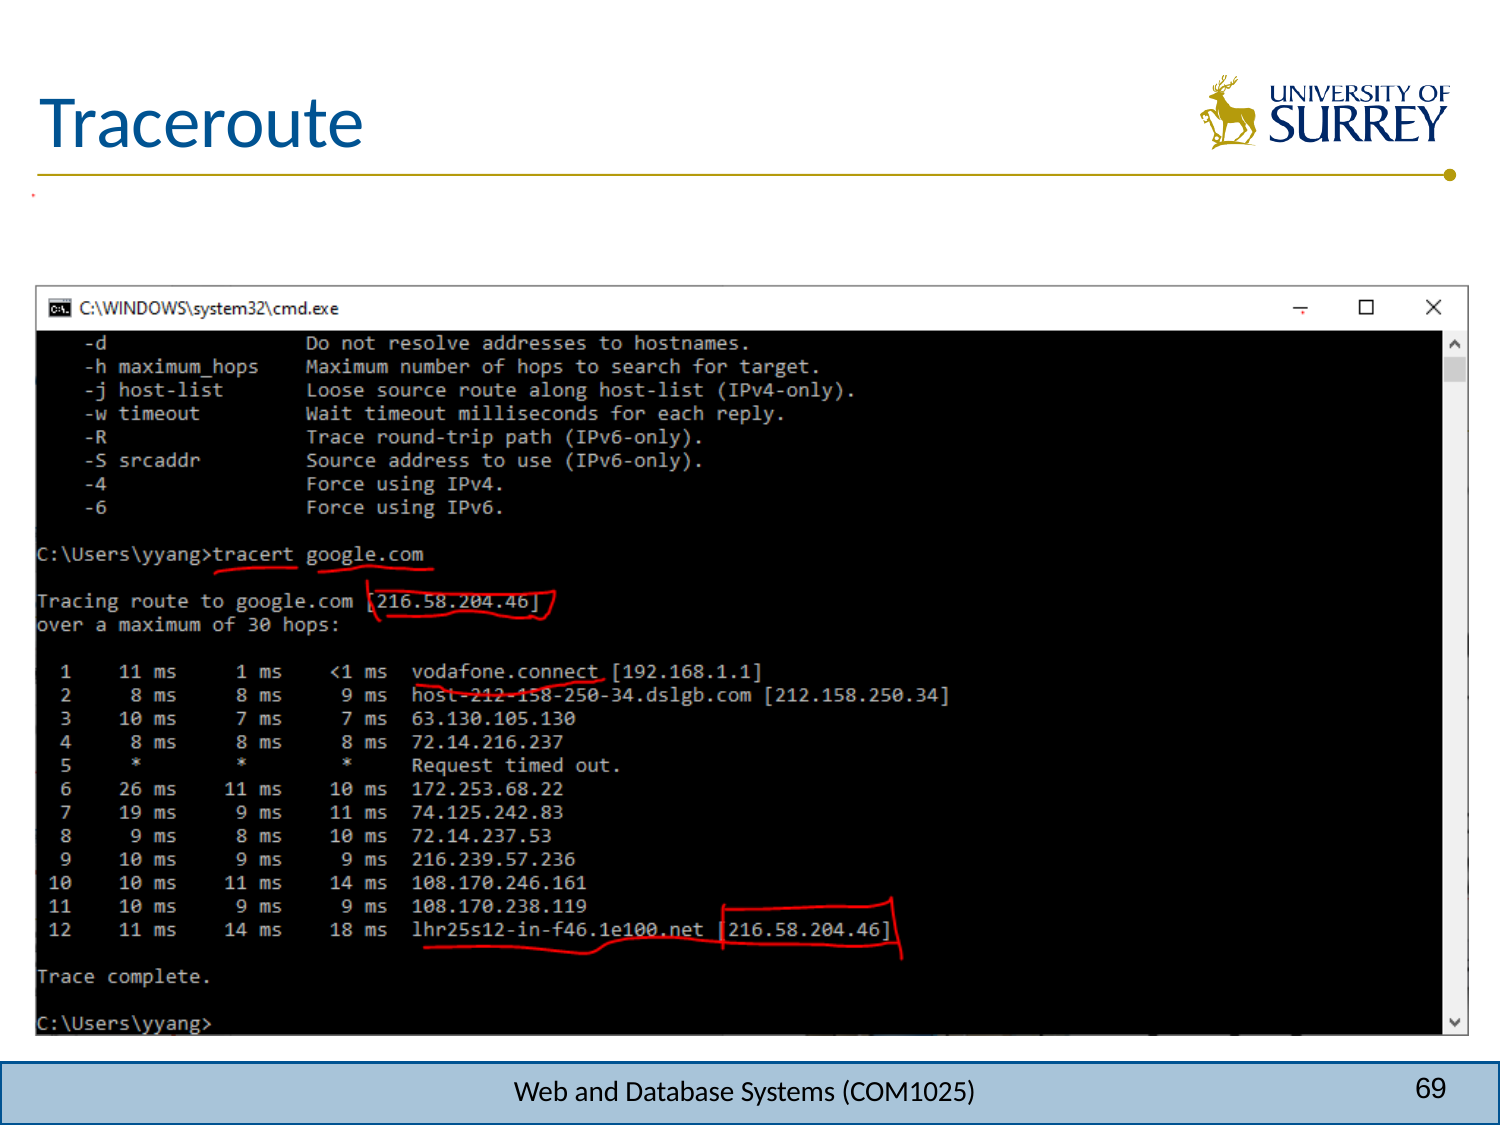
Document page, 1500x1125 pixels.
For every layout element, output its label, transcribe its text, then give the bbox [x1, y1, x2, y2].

slide_number 69 [1408, 1069, 1456, 1125]
text_box [1184, 168, 1457, 182]
footer Web and Database Systems (COM1025) [511, 1077, 985, 1125]
picture [1200, 75, 1450, 150]
picture [30, 193, 1469, 1036]
title Traceroute [37, 70, 1184, 192]
